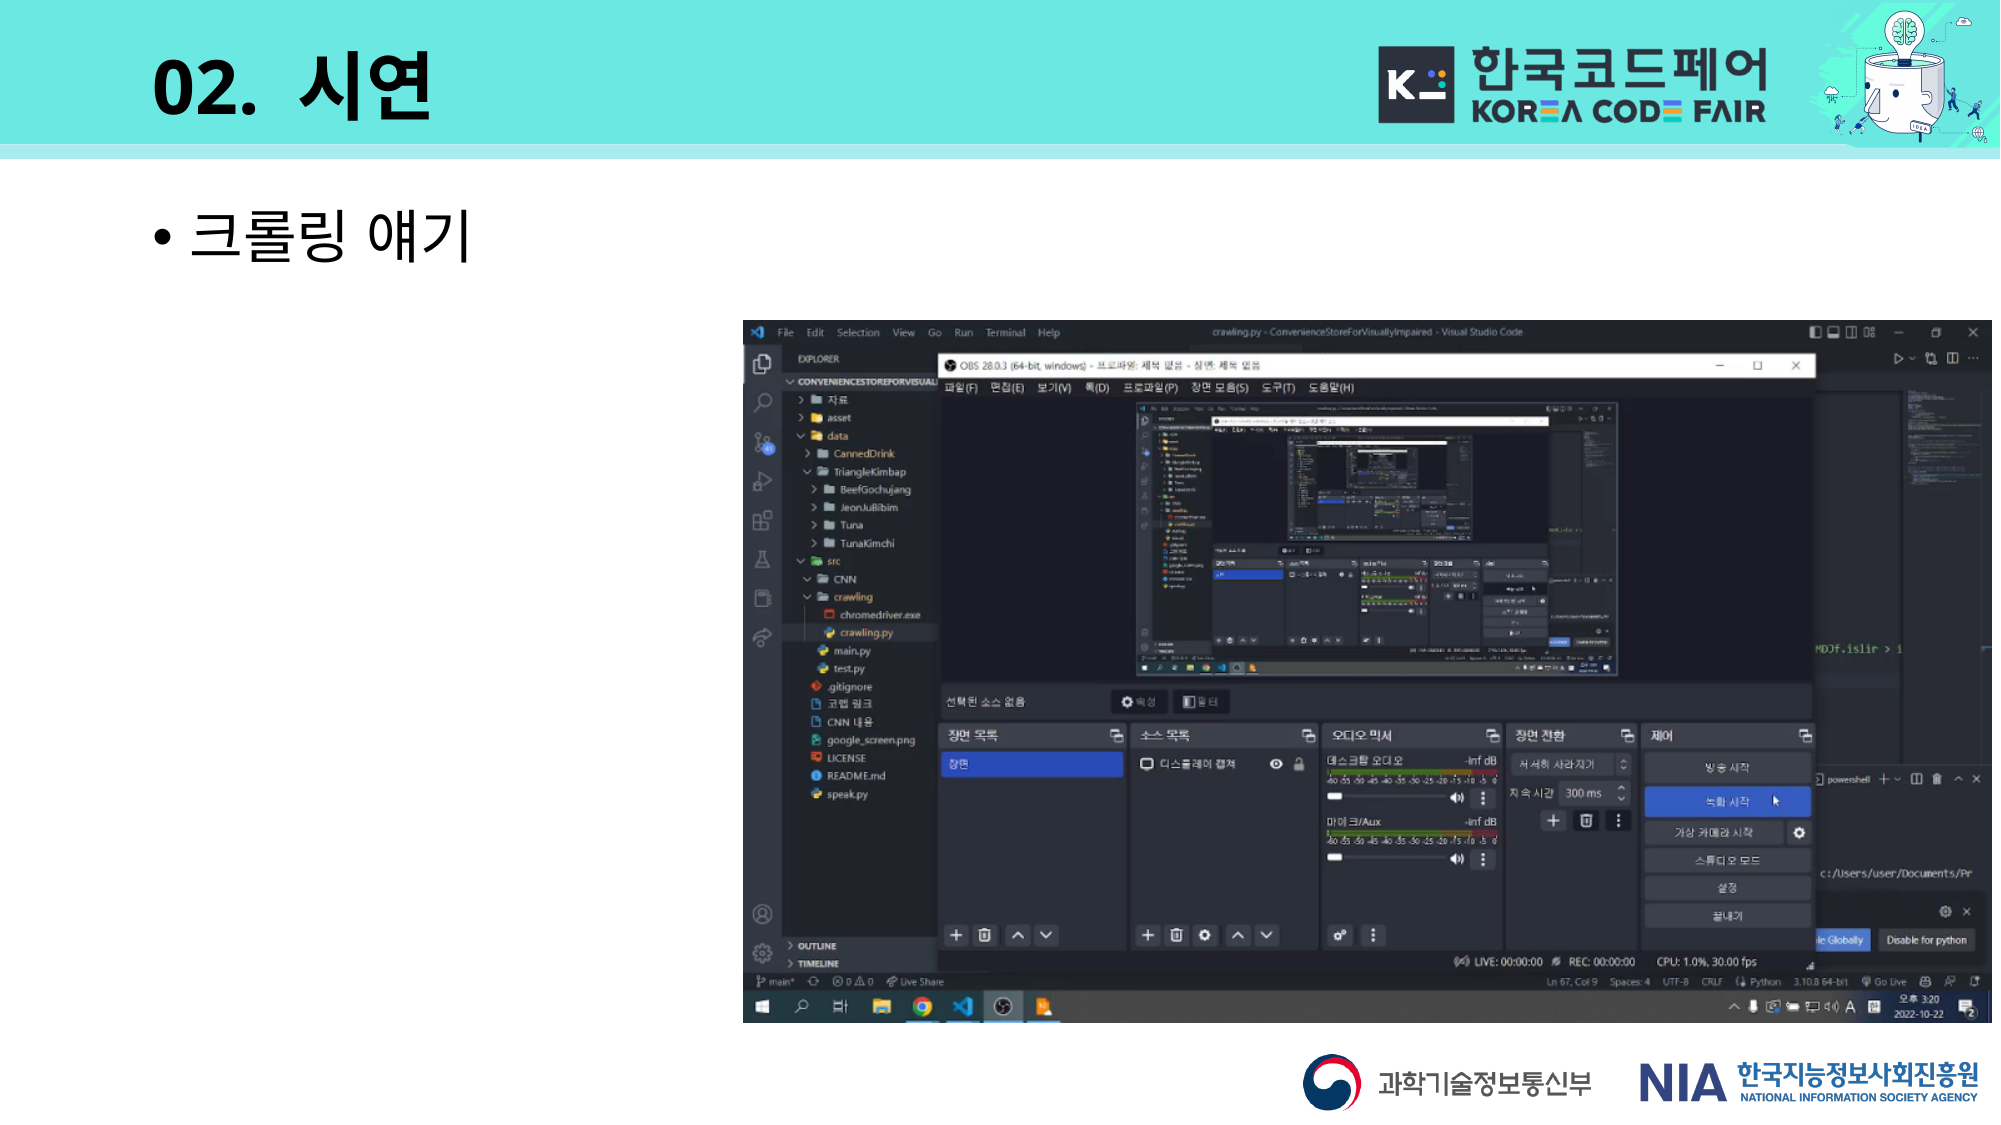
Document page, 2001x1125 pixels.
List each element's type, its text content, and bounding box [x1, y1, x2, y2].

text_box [741, 319, 1993, 1025]
title 02. 시연 [137, 35, 2000, 145]
picture [1303, 1054, 1591, 1111]
picture [1808, 2, 2000, 35]
list 크롤링 얘기 [137, 200, 1863, 1014]
picture [1639, 1060, 1979, 1103]
